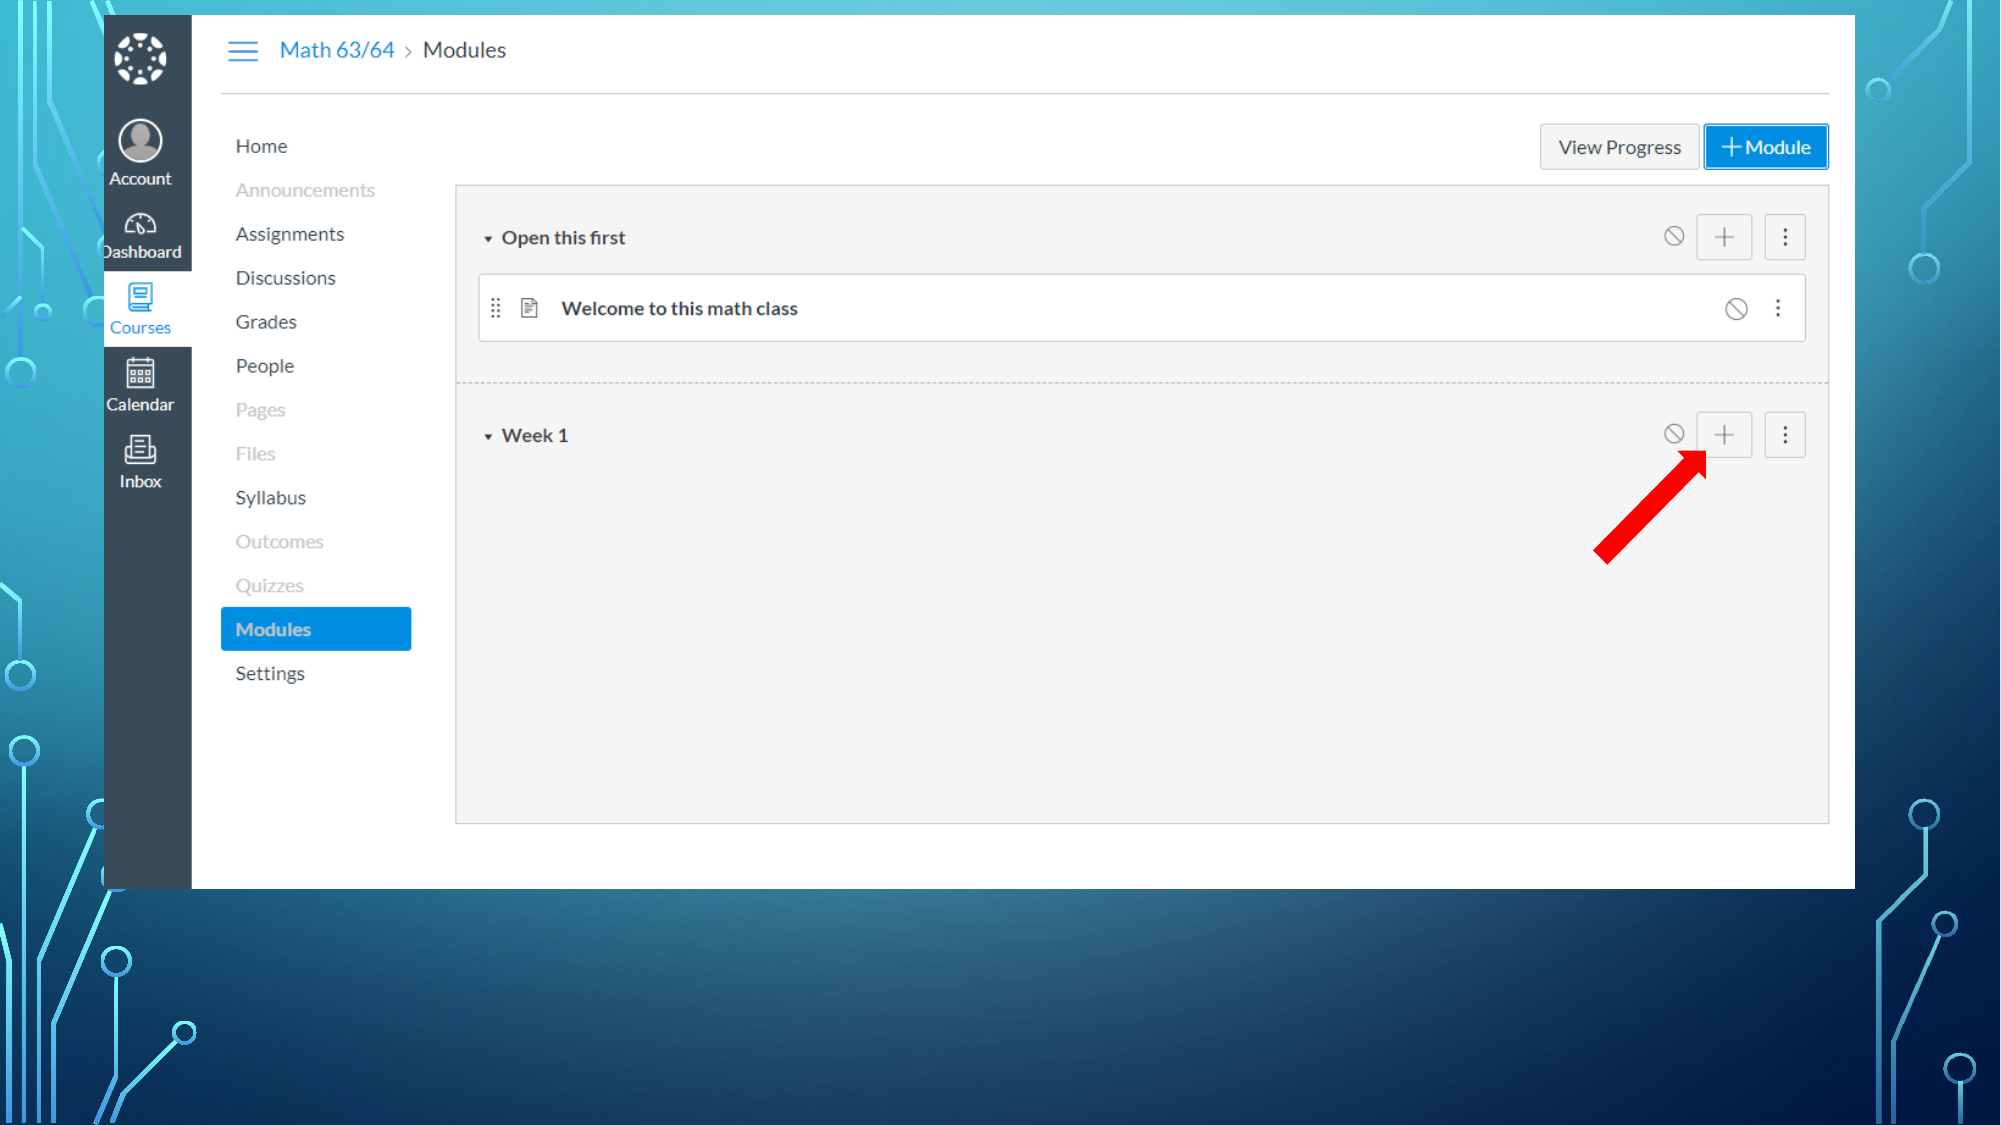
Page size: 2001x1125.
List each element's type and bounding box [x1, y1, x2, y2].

picture [103, 15, 1855, 890]
